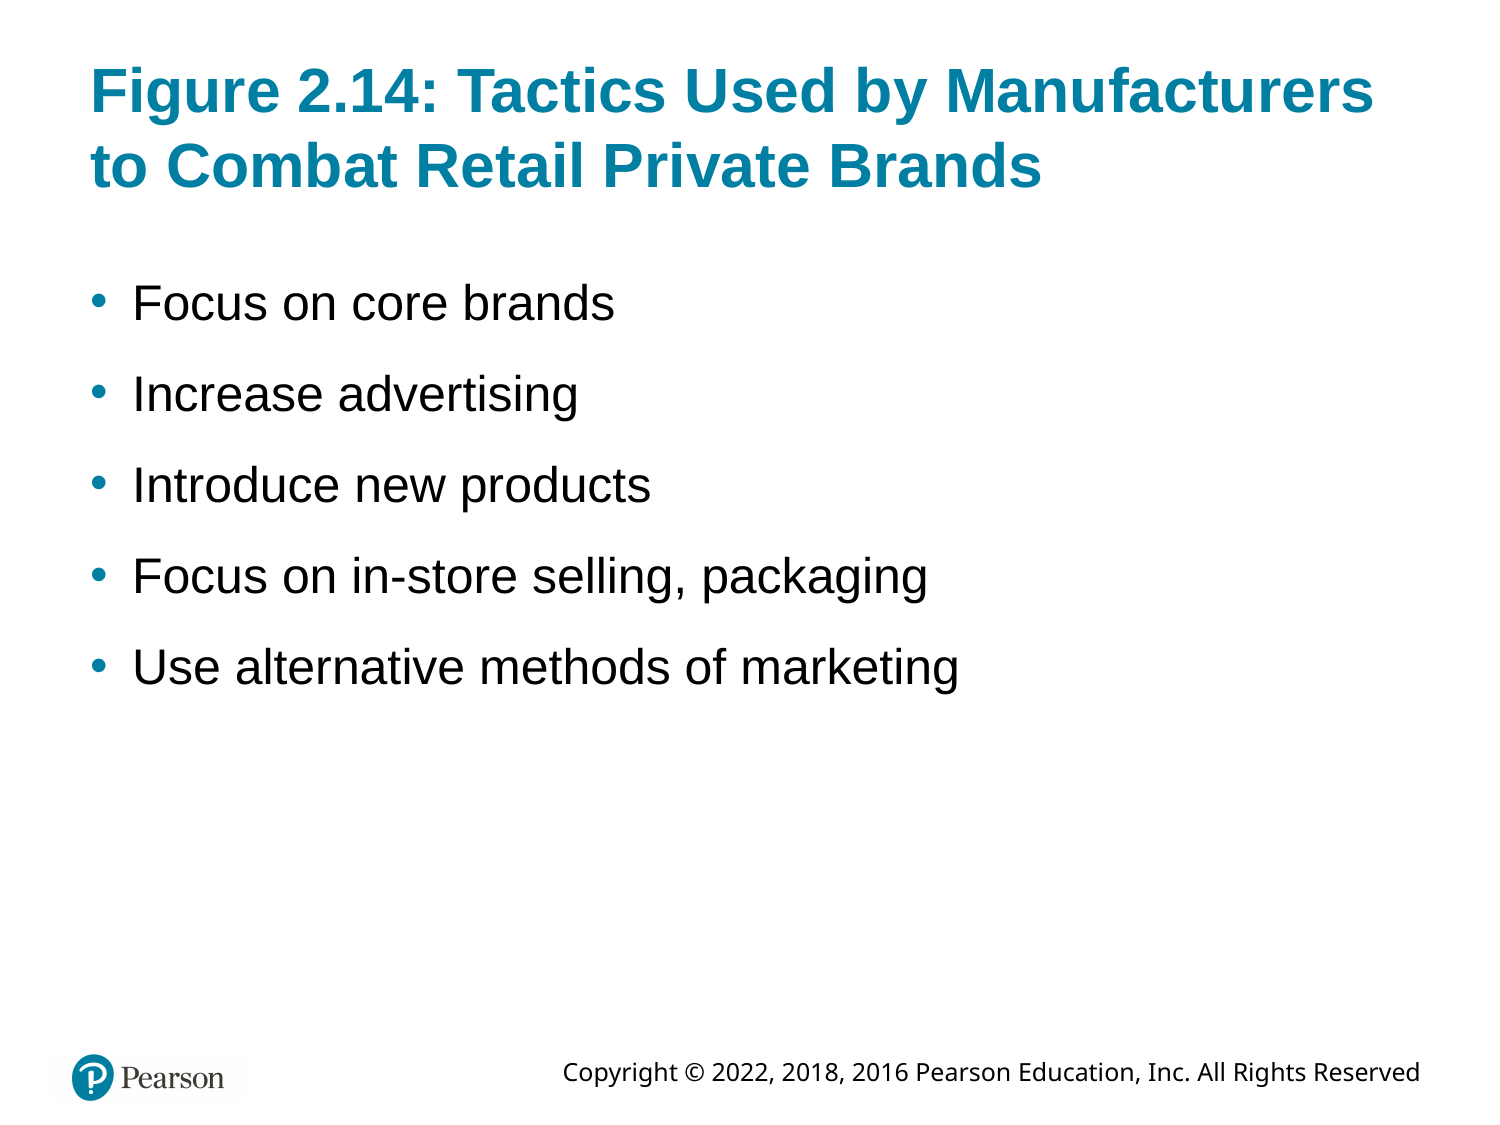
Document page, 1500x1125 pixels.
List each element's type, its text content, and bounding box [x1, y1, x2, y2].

title Figure 2.14: Tactics Used by Manufacturers to Combat Retail Private Brands [75, 35, 1425, 216]
list Focus on core brands Increase advertising Introduce new products Focus on in-store selling, packaging Use alternative methods of marketing [75, 255, 1426, 1021]
picture [51, 1053, 245, 1102]
